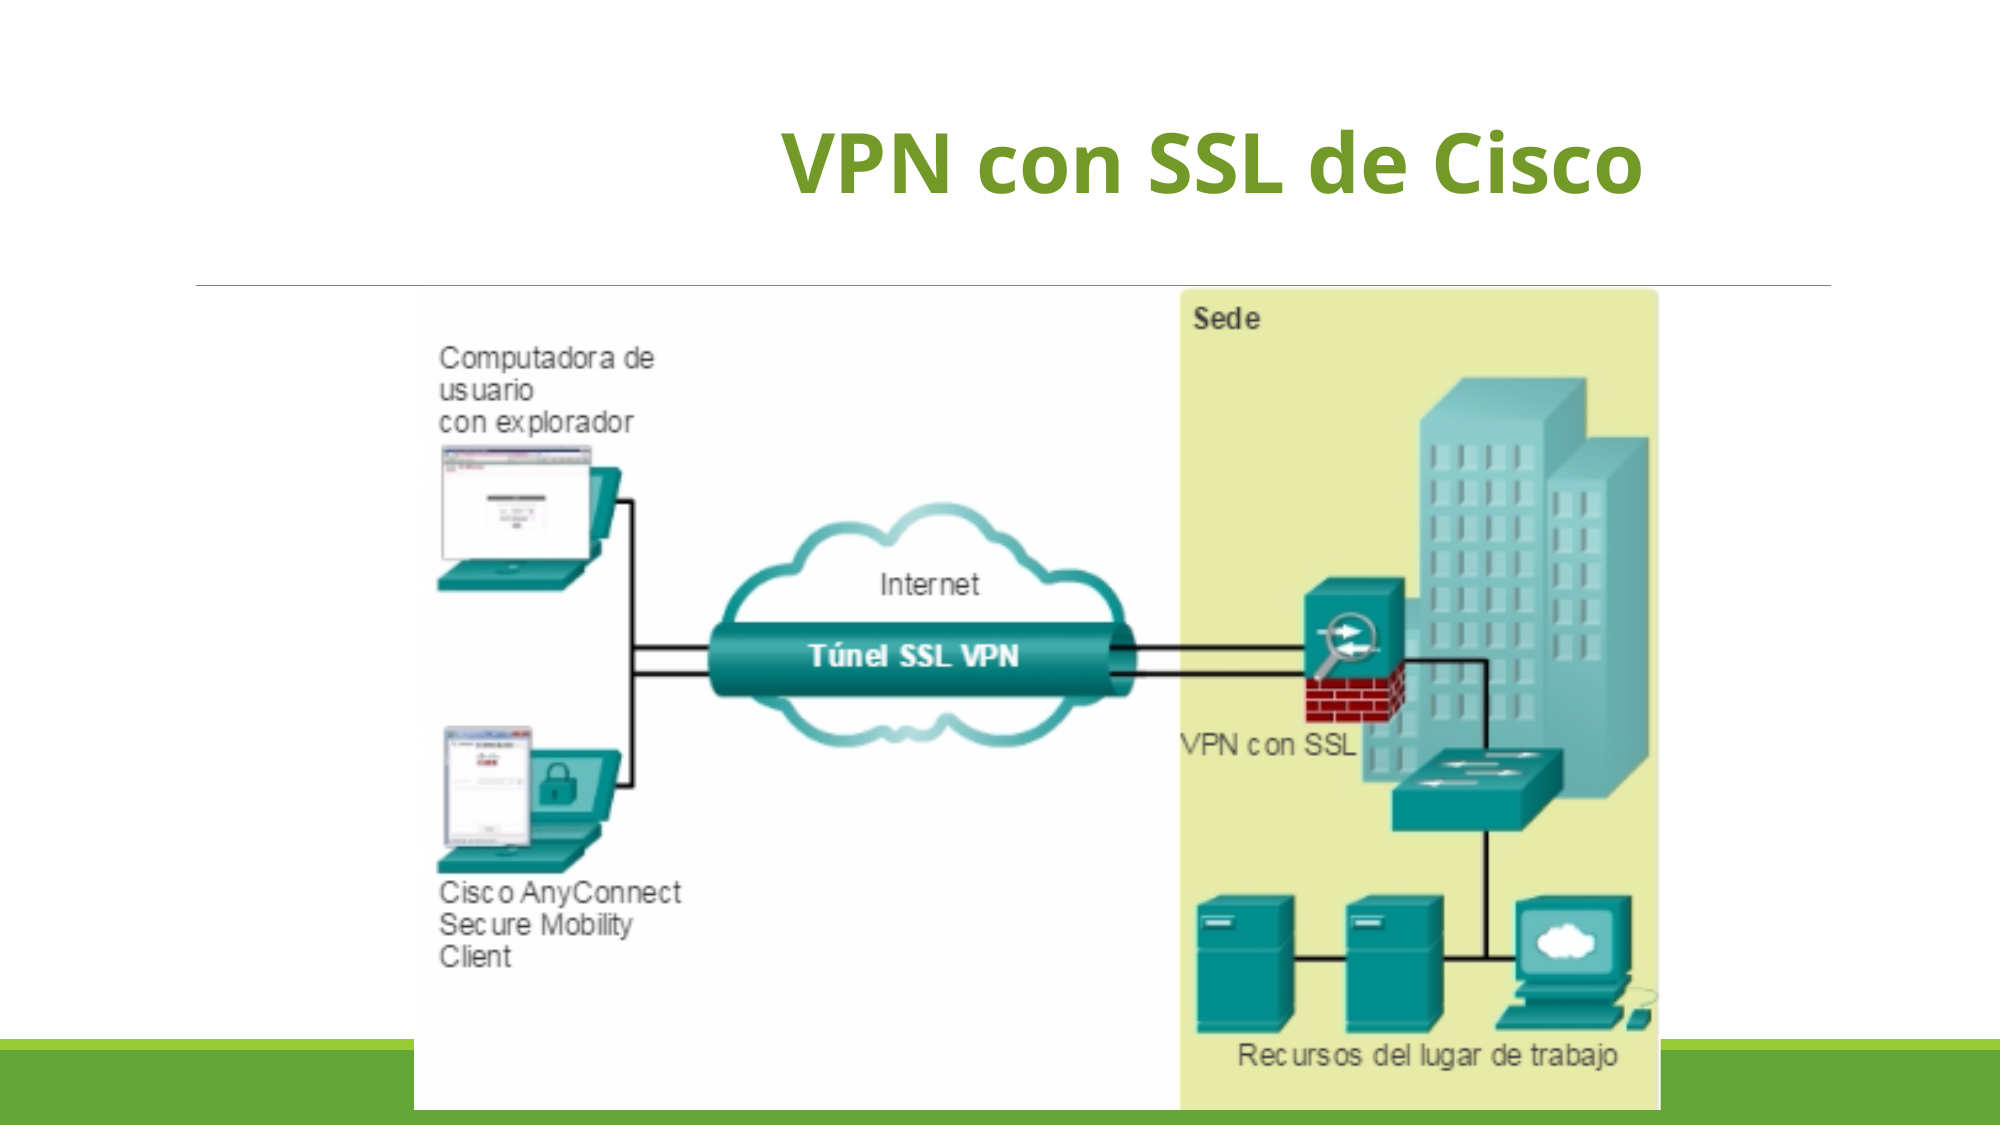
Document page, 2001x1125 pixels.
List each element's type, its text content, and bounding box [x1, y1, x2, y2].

text_box VPN con SSL de Cisco [680, 66, 1661, 254]
picture [413, 285, 1662, 1110]
